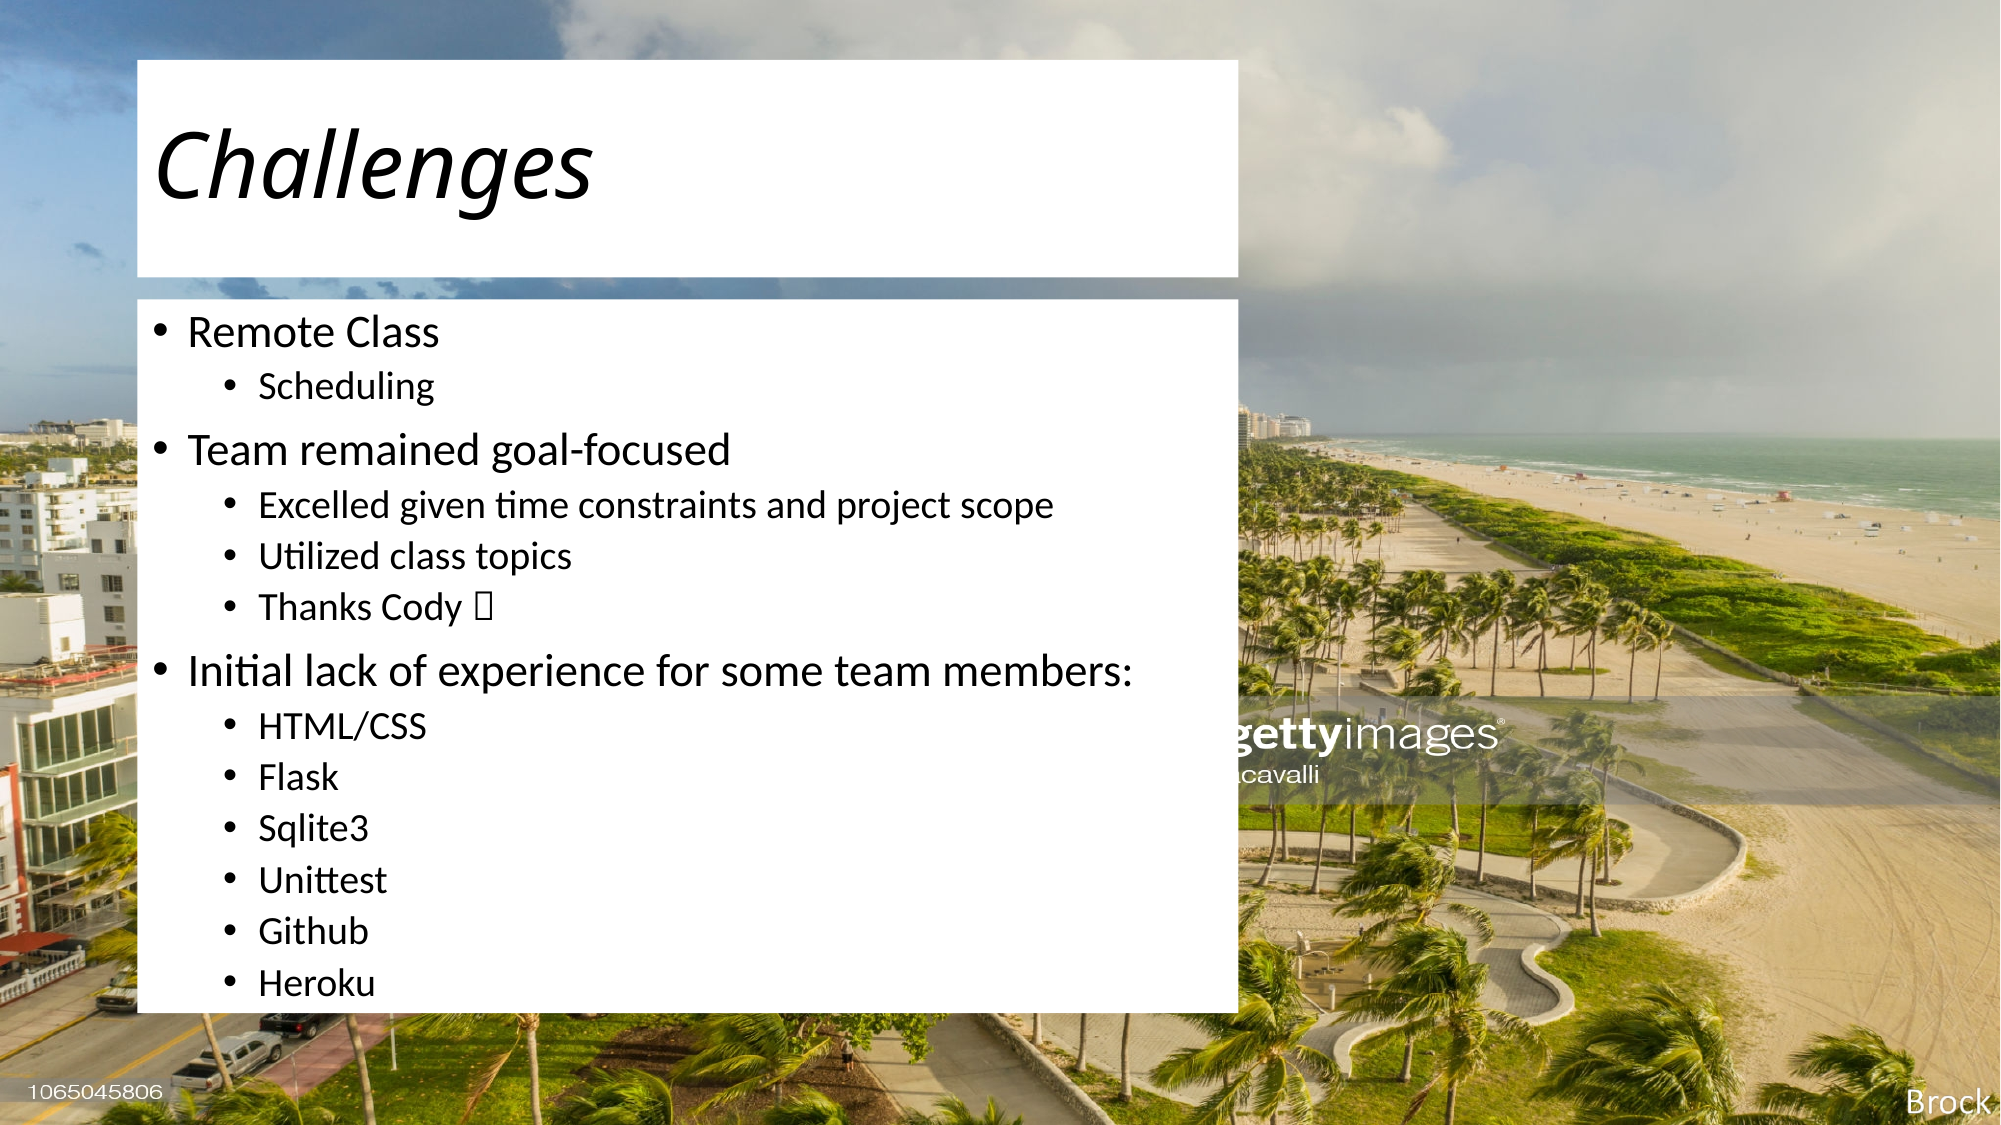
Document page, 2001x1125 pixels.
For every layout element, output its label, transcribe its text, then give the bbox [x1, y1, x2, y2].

title Challenges [137, 59, 1239, 278]
picture [0, 0, 2001, 1125]
list Remote Class Scheduling Team remained goal-focused Excelled given time constraints and project scope Utilized class topics Thanks Cody  Initial lack of experience for some team members: HTML/CSS Flask Sqlite3 Unittest Github Heroku [137, 299, 1239, 1014]
